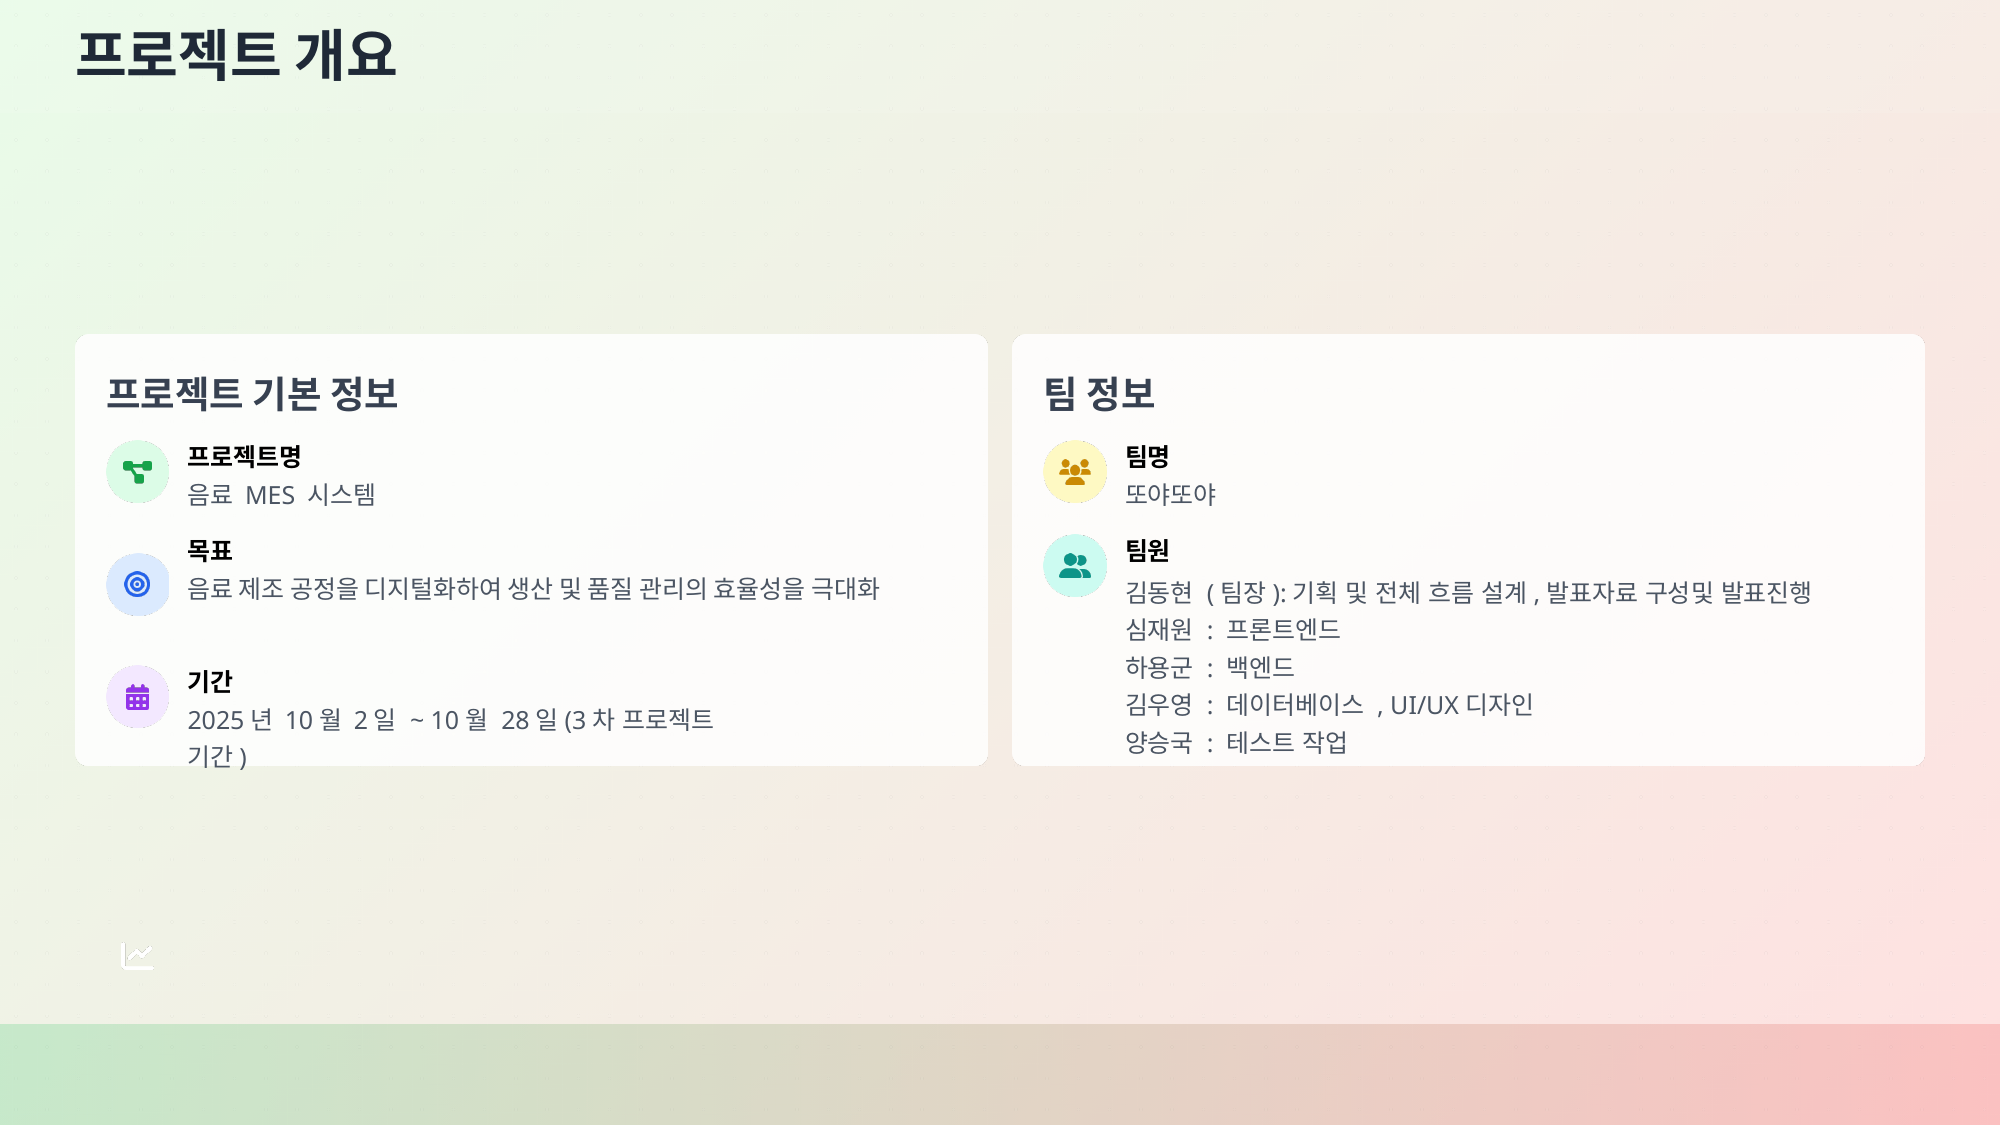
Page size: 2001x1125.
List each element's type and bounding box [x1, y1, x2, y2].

picture [0, 0, 2000, 1125]
text_box [74, 334, 988, 766]
text_box [1012, 334, 1925, 766]
